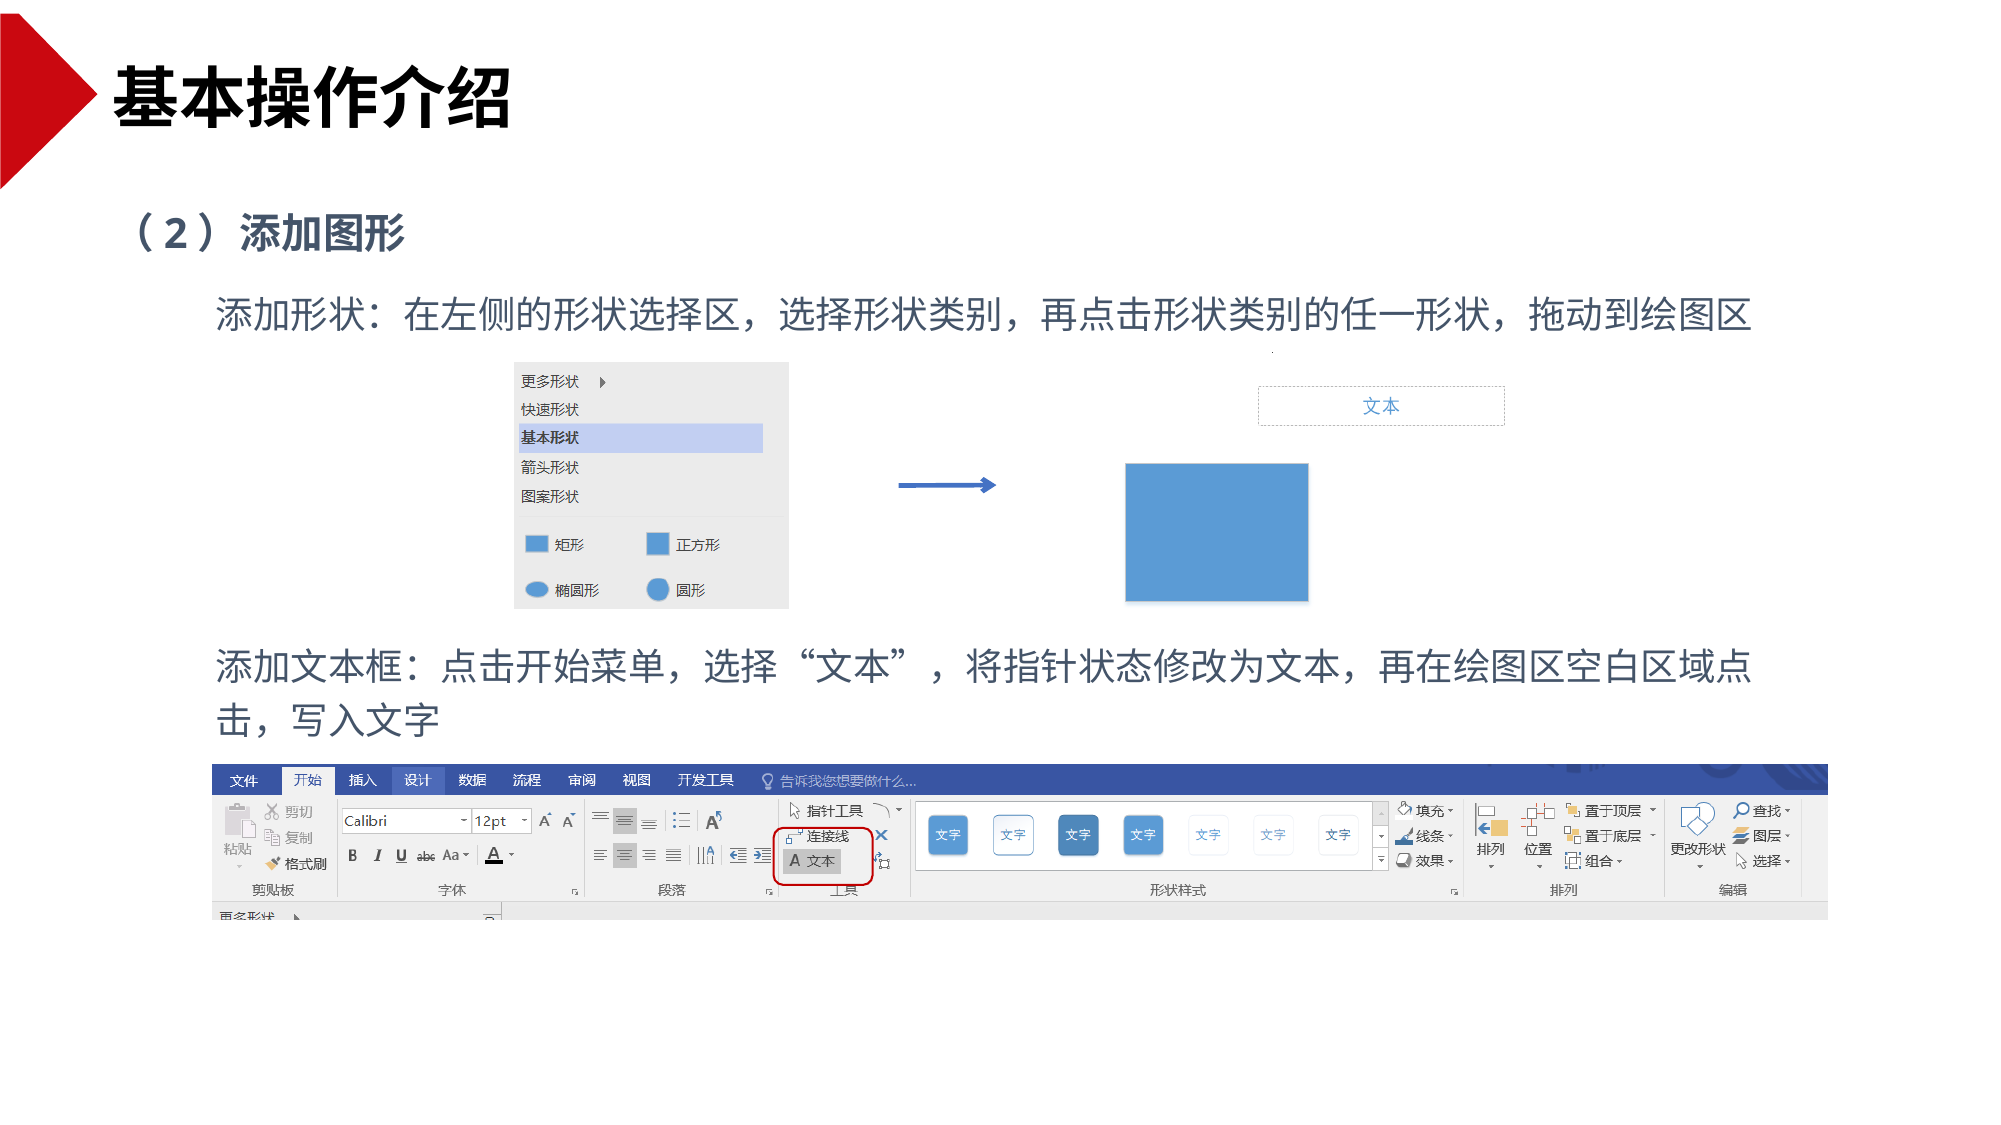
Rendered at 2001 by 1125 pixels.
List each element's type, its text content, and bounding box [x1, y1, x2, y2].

text_box 基本操作介绍 [97, 48, 933, 144]
text_box 添加文本框：点击开始菜单，选择“文本”，将指针状态修改为文本，再在绘图区空白区域点击，写入文字 [201, 626, 1799, 750]
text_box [514, 352, 1513, 618]
text_box （2）添加图形 [97, 189, 1165, 264]
text_box 添加形状：在左侧的形状选择区，选择形状类别，再点击形状类别的任一形状，拖动到绘图区 [201, 274, 1799, 343]
text_box [0, 12, 97, 192]
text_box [212, 764, 1828, 920]
